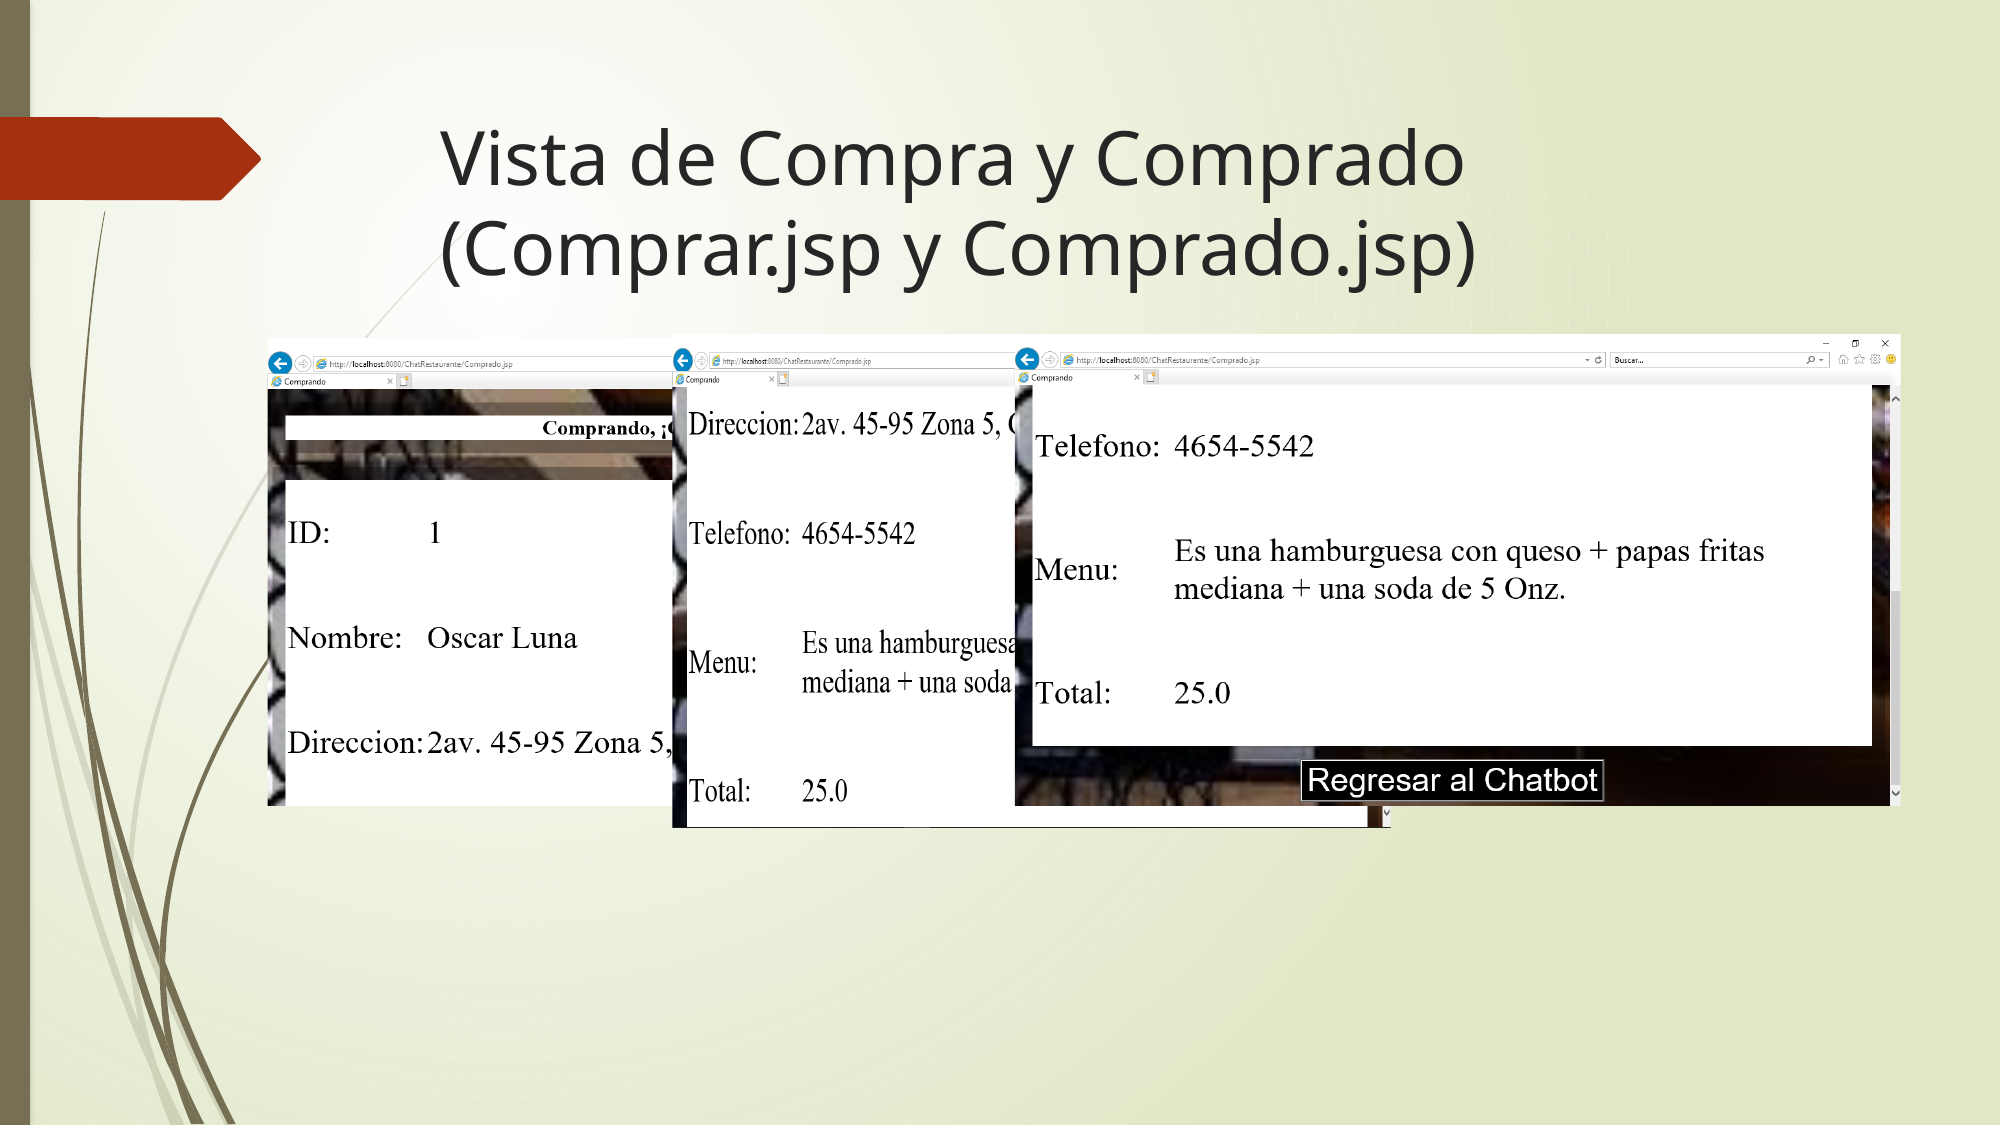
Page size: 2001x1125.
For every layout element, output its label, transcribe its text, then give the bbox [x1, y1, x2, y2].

title Vista de Compra y Comprado (Comprar.jsp y Comprado.jsp) [425, 102, 1888, 313]
picture [267, 337, 672, 806]
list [672, 334, 1391, 828]
picture [1014, 334, 1901, 806]
